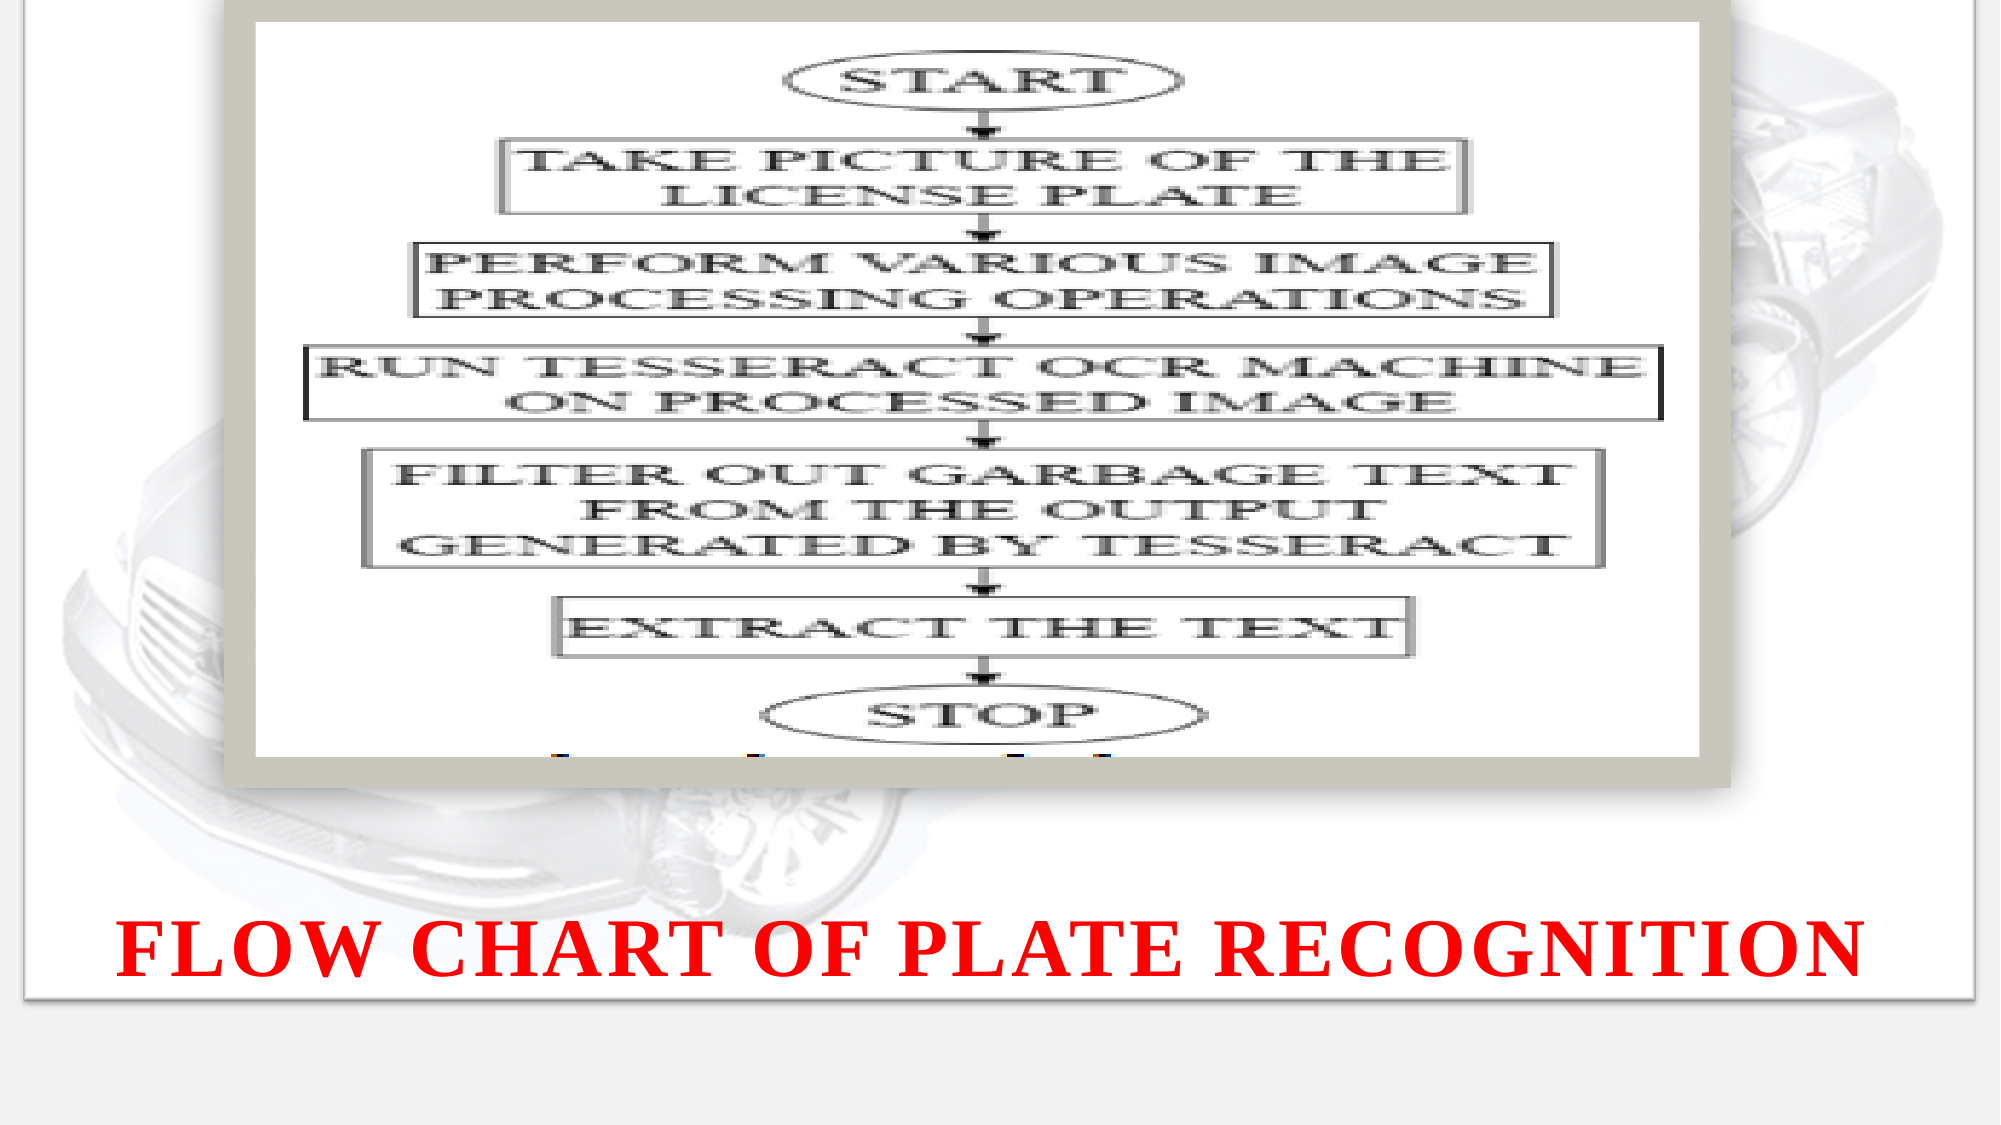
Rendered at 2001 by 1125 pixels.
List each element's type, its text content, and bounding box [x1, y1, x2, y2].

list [255, 22, 1700, 757]
title flow chart of plate recognition [11, 853, 1972, 1045]
picture [13, 0, 1986, 1014]
